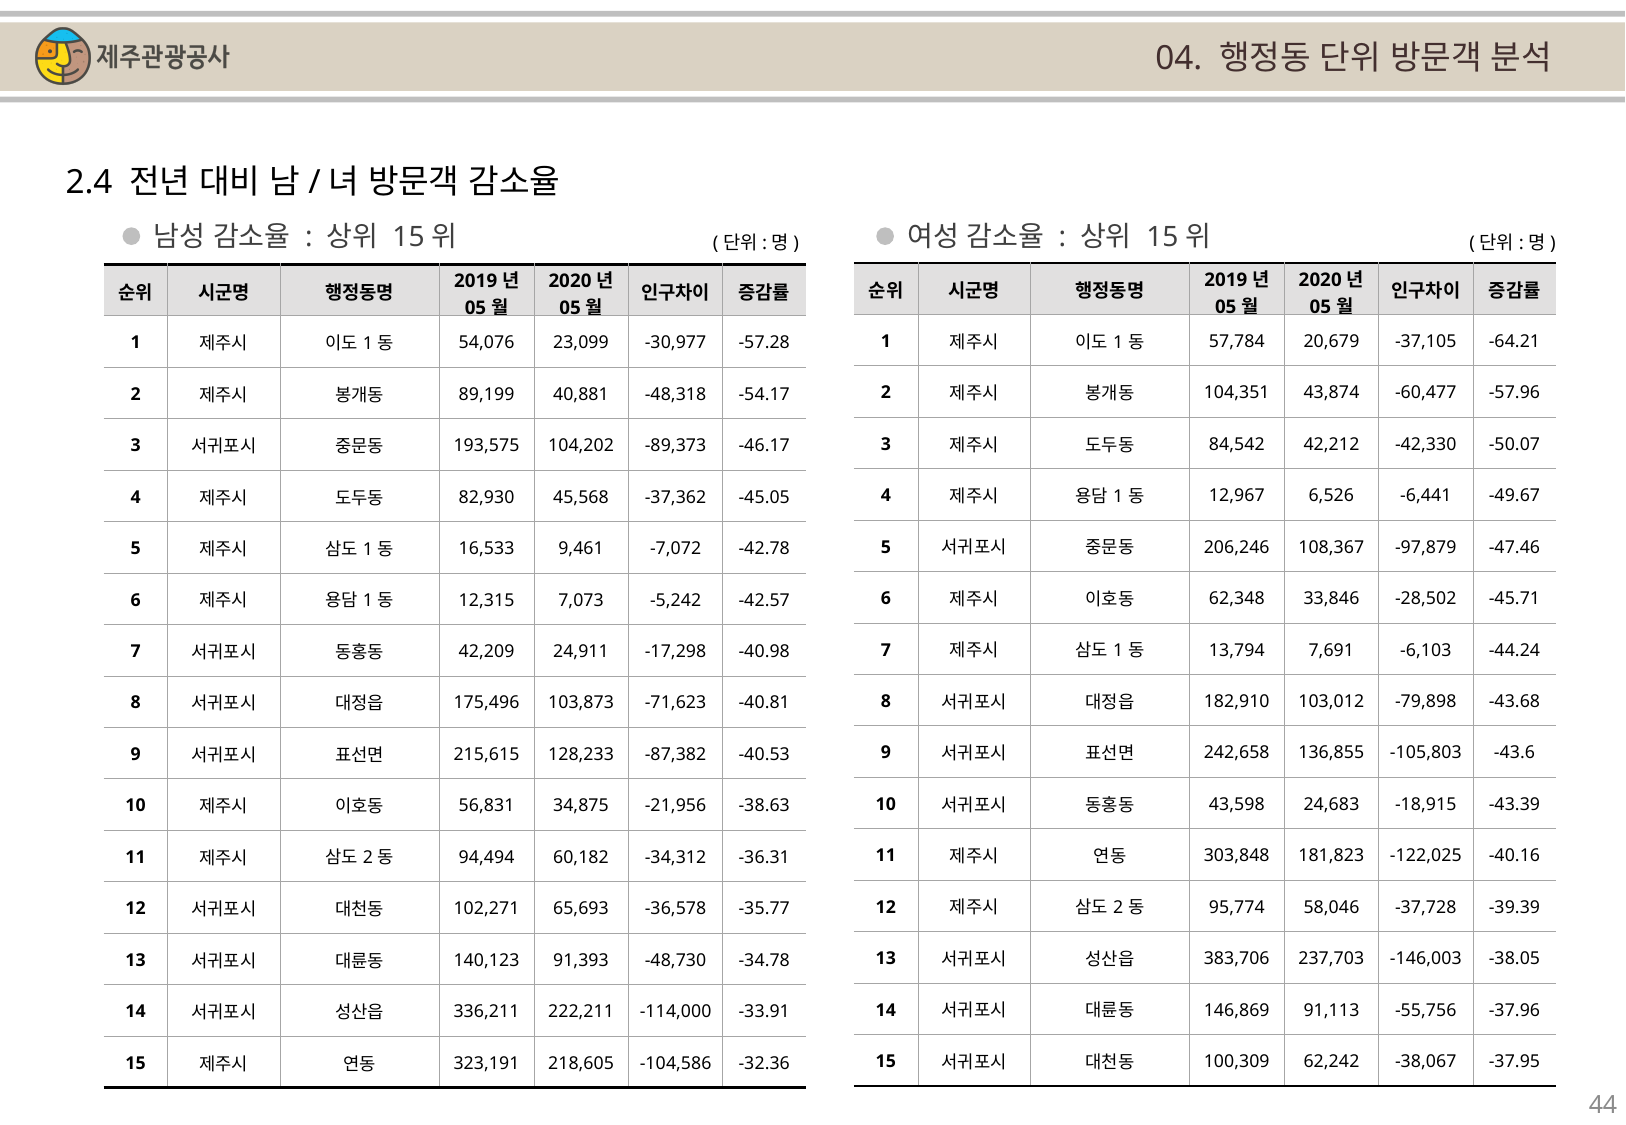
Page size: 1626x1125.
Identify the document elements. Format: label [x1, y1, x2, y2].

table_cell [1474, 624, 1556, 674]
table_cell [440, 831, 534, 881]
table_cell [1474, 881, 1556, 931]
table_cell [1285, 366, 1378, 417]
table_cell [1031, 366, 1189, 417]
table_header [1474, 264, 1556, 314]
table_cell [1031, 932, 1189, 983]
picture [31, 26, 232, 87]
table_cell [1285, 829, 1378, 880]
table_cell [168, 368, 280, 418]
table_cell [535, 882, 628, 933]
table_cell [723, 882, 806, 933]
table_cell [1190, 315, 1284, 365]
table_cell [1031, 469, 1189, 520]
table_cell [440, 368, 534, 418]
table_cell [919, 366, 1030, 417]
table_cell [1190, 675, 1284, 725]
table_cell [1190, 572, 1284, 623]
table_cell [1379, 778, 1473, 828]
table_cell [281, 677, 439, 727]
table_cell [535, 728, 628, 778]
table_cell [168, 522, 280, 573]
table_header [168, 266, 280, 315]
table_header [1285, 264, 1378, 314]
table_cell [1474, 418, 1556, 468]
table_cell [1379, 521, 1473, 571]
table_cell [1031, 778, 1189, 828]
table_cell [629, 522, 722, 573]
table_cell [919, 778, 1030, 828]
table_cell [629, 419, 722, 470]
table_cell [535, 522, 628, 573]
table_header [535, 266, 628, 315]
table_cell [1190, 932, 1284, 983]
table_cell [854, 726, 918, 777]
table_cell [629, 625, 722, 676]
table_cell [104, 779, 167, 830]
table_cell [723, 625, 806, 676]
table_cell [1474, 932, 1556, 983]
table_cell [281, 316, 439, 367]
table_cell [919, 881, 1030, 931]
table_cell [1285, 418, 1378, 468]
table_cell [1379, 932, 1473, 983]
table_cell [168, 419, 280, 470]
table_cell [854, 315, 918, 365]
table_cell [440, 522, 534, 573]
table_cell [535, 316, 628, 367]
table_header [1379, 264, 1473, 314]
text_box [121, 210, 472, 260]
table_cell [723, 522, 806, 573]
table_cell [854, 572, 918, 623]
table_cell [1474, 366, 1556, 417]
table_cell [854, 778, 918, 828]
table_cell [1379, 829, 1473, 880]
table_cell [1031, 881, 1189, 931]
table_cell [1379, 984, 1473, 1034]
table_cell [1379, 1035, 1473, 1063]
table_cell [104, 1037, 167, 1086]
table_cell [1474, 726, 1556, 777]
table_cell [629, 368, 722, 418]
table_header [104, 266, 167, 315]
table_cell [723, 368, 806, 418]
table_cell [281, 574, 439, 624]
table_cell [440, 574, 534, 624]
slide_number [1251, 1063, 1618, 1123]
table_cell [168, 1037, 280, 1086]
table_cell [1285, 675, 1378, 725]
table_cell [1190, 366, 1284, 417]
table_cell [440, 985, 534, 1036]
table_cell [535, 831, 628, 881]
table_cell [440, 728, 534, 778]
table_cell [168, 934, 280, 984]
table_cell [1474, 829, 1556, 880]
table_cell [1474, 984, 1556, 1034]
table_cell [1031, 984, 1189, 1034]
table_cell [535, 779, 628, 830]
table_cell [1190, 469, 1284, 520]
table_cell [1379, 366, 1473, 417]
table_cell [629, 934, 722, 984]
table_cell [440, 419, 534, 470]
table_cell [1031, 315, 1189, 365]
table_cell [104, 419, 167, 470]
table_cell [440, 316, 534, 367]
table_cell [1285, 932, 1378, 983]
table_cell [723, 419, 806, 470]
table_cell [104, 316, 167, 367]
table_cell [440, 882, 534, 933]
table_cell [440, 625, 534, 676]
table_cell [1190, 829, 1284, 880]
table_cell [168, 471, 280, 521]
table_cell [440, 934, 534, 984]
table_cell [629, 677, 722, 727]
table_cell [854, 932, 918, 983]
table_cell [535, 625, 628, 676]
table_cell [854, 1035, 918, 1085]
table_cell [1379, 572, 1473, 623]
table_cell [629, 882, 722, 933]
table_cell [723, 316, 806, 367]
table_cell [723, 831, 806, 881]
table_cell [919, 624, 1030, 674]
table_cell [168, 831, 280, 881]
table_cell [104, 882, 167, 933]
table_cell [104, 625, 167, 676]
table_cell [919, 726, 1030, 777]
table_cell [1474, 469, 1556, 520]
table_cell [854, 984, 918, 1034]
table_cell [104, 728, 167, 778]
table_cell [281, 471, 439, 521]
table_cell [1031, 675, 1189, 725]
table_cell [629, 779, 722, 830]
table_cell [1190, 1035, 1284, 1085]
table_header [1190, 264, 1284, 314]
table_cell [723, 574, 806, 624]
table_cell [440, 779, 534, 830]
table_cell [723, 985, 806, 1036]
table_header [440, 266, 534, 315]
table_cell [919, 829, 1030, 880]
table_cell [104, 471, 167, 521]
table_cell [1285, 778, 1378, 828]
table_header [281, 266, 439, 315]
table_cell [919, 984, 1030, 1034]
table_cell [629, 1037, 722, 1086]
table_cell [1474, 315, 1556, 365]
table_header [854, 264, 918, 314]
table_cell [281, 522, 439, 573]
table_cell [168, 677, 280, 727]
table_cell [629, 316, 722, 367]
table_cell [854, 881, 918, 931]
text_box [875, 210, 1226, 260]
table_cell [1031, 829, 1189, 880]
table_cell [440, 1037, 534, 1086]
table_cell [104, 574, 167, 624]
table_cell [1190, 881, 1284, 931]
table_cell [919, 1035, 1030, 1085]
table_cell [1474, 521, 1556, 571]
table_cell [919, 315, 1030, 365]
table_cell [535, 985, 628, 1036]
table_cell [535, 1037, 628, 1086]
table_cell [535, 368, 628, 418]
table_cell [1379, 675, 1473, 725]
table_cell [723, 728, 806, 778]
table_cell [281, 1037, 439, 1086]
table_cell [1190, 624, 1284, 674]
table_cell [1379, 624, 1473, 674]
table_cell [1031, 418, 1189, 468]
table_cell [629, 985, 722, 1036]
table_header [919, 264, 1030, 314]
table_cell [1190, 418, 1284, 468]
table_cell [281, 779, 439, 830]
table_cell [1031, 624, 1189, 674]
table_cell [1190, 726, 1284, 777]
table_cell [1285, 572, 1378, 623]
table_cell [281, 831, 439, 881]
table_cell [1190, 521, 1284, 571]
table_cell [104, 522, 167, 573]
table_cell [168, 985, 280, 1036]
table_cell [1031, 726, 1189, 777]
table_cell [723, 934, 806, 984]
table_cell [535, 471, 628, 521]
text_box [1454, 223, 1571, 261]
table_cell [854, 418, 918, 468]
table_cell [535, 419, 628, 470]
table_cell [1031, 572, 1189, 623]
table_cell [1285, 984, 1378, 1034]
table_cell [168, 779, 280, 830]
table_cell [919, 521, 1030, 571]
table_cell [629, 471, 722, 521]
table_cell [1285, 521, 1378, 571]
table_cell [1474, 778, 1556, 828]
table_header [629, 266, 722, 315]
table_cell [281, 625, 439, 676]
table_cell [629, 831, 722, 881]
table_cell [1474, 675, 1556, 725]
table_cell [440, 677, 534, 727]
table_cell [629, 728, 722, 778]
table_cell [854, 624, 918, 674]
table_header [723, 266, 806, 315]
table_cell [440, 471, 534, 521]
table_cell [854, 366, 918, 417]
table_cell [854, 521, 918, 571]
table_cell [168, 316, 280, 367]
table_cell [919, 418, 1030, 468]
table_header [1031, 264, 1189, 314]
table_cell [104, 985, 167, 1036]
table_cell [168, 728, 280, 778]
table_cell [1285, 881, 1378, 931]
table_cell [281, 419, 439, 470]
table_cell [1474, 1035, 1556, 1063]
table_cell [281, 882, 439, 933]
table_cell [1379, 881, 1473, 931]
table_cell [1285, 1035, 1378, 1063]
table_cell [281, 728, 439, 778]
table_cell [1379, 726, 1473, 777]
table_cell [1190, 778, 1284, 828]
table_cell [854, 675, 918, 725]
table_cell [1031, 521, 1189, 571]
table_cell [629, 574, 722, 624]
table_cell [723, 677, 806, 727]
table_cell [723, 779, 806, 830]
text_box [698, 223, 814, 261]
table_cell [919, 469, 1030, 520]
table_cell [535, 934, 628, 984]
table_cell [104, 368, 167, 418]
table_cell [1285, 726, 1378, 777]
table_cell [1379, 469, 1473, 520]
table_cell [535, 574, 628, 624]
table_cell [1379, 418, 1473, 468]
table_cell [168, 574, 280, 624]
table_cell [281, 985, 439, 1036]
table_cell [723, 1037, 806, 1086]
table_cell [1285, 315, 1378, 365]
table_cell [1285, 469, 1378, 520]
table_cell [1474, 572, 1556, 623]
table_cell [104, 677, 167, 727]
table_cell [1285, 624, 1378, 674]
table_cell [281, 934, 439, 984]
table_cell [104, 831, 167, 881]
table_cell [723, 471, 806, 521]
table_cell [919, 572, 1030, 623]
table_cell [168, 625, 280, 676]
table_cell [535, 677, 628, 727]
table_cell [104, 934, 167, 984]
text_box [50, 152, 1144, 208]
table_cell [1190, 984, 1284, 1034]
table_cell [168, 882, 280, 933]
table_cell [281, 368, 439, 418]
table_cell [1031, 1035, 1189, 1085]
table_cell [854, 829, 918, 880]
table_cell [1379, 315, 1473, 365]
text_box [1042, 28, 1595, 84]
table_cell [854, 469, 918, 520]
table_cell [919, 932, 1030, 983]
table_cell [919, 675, 1030, 725]
